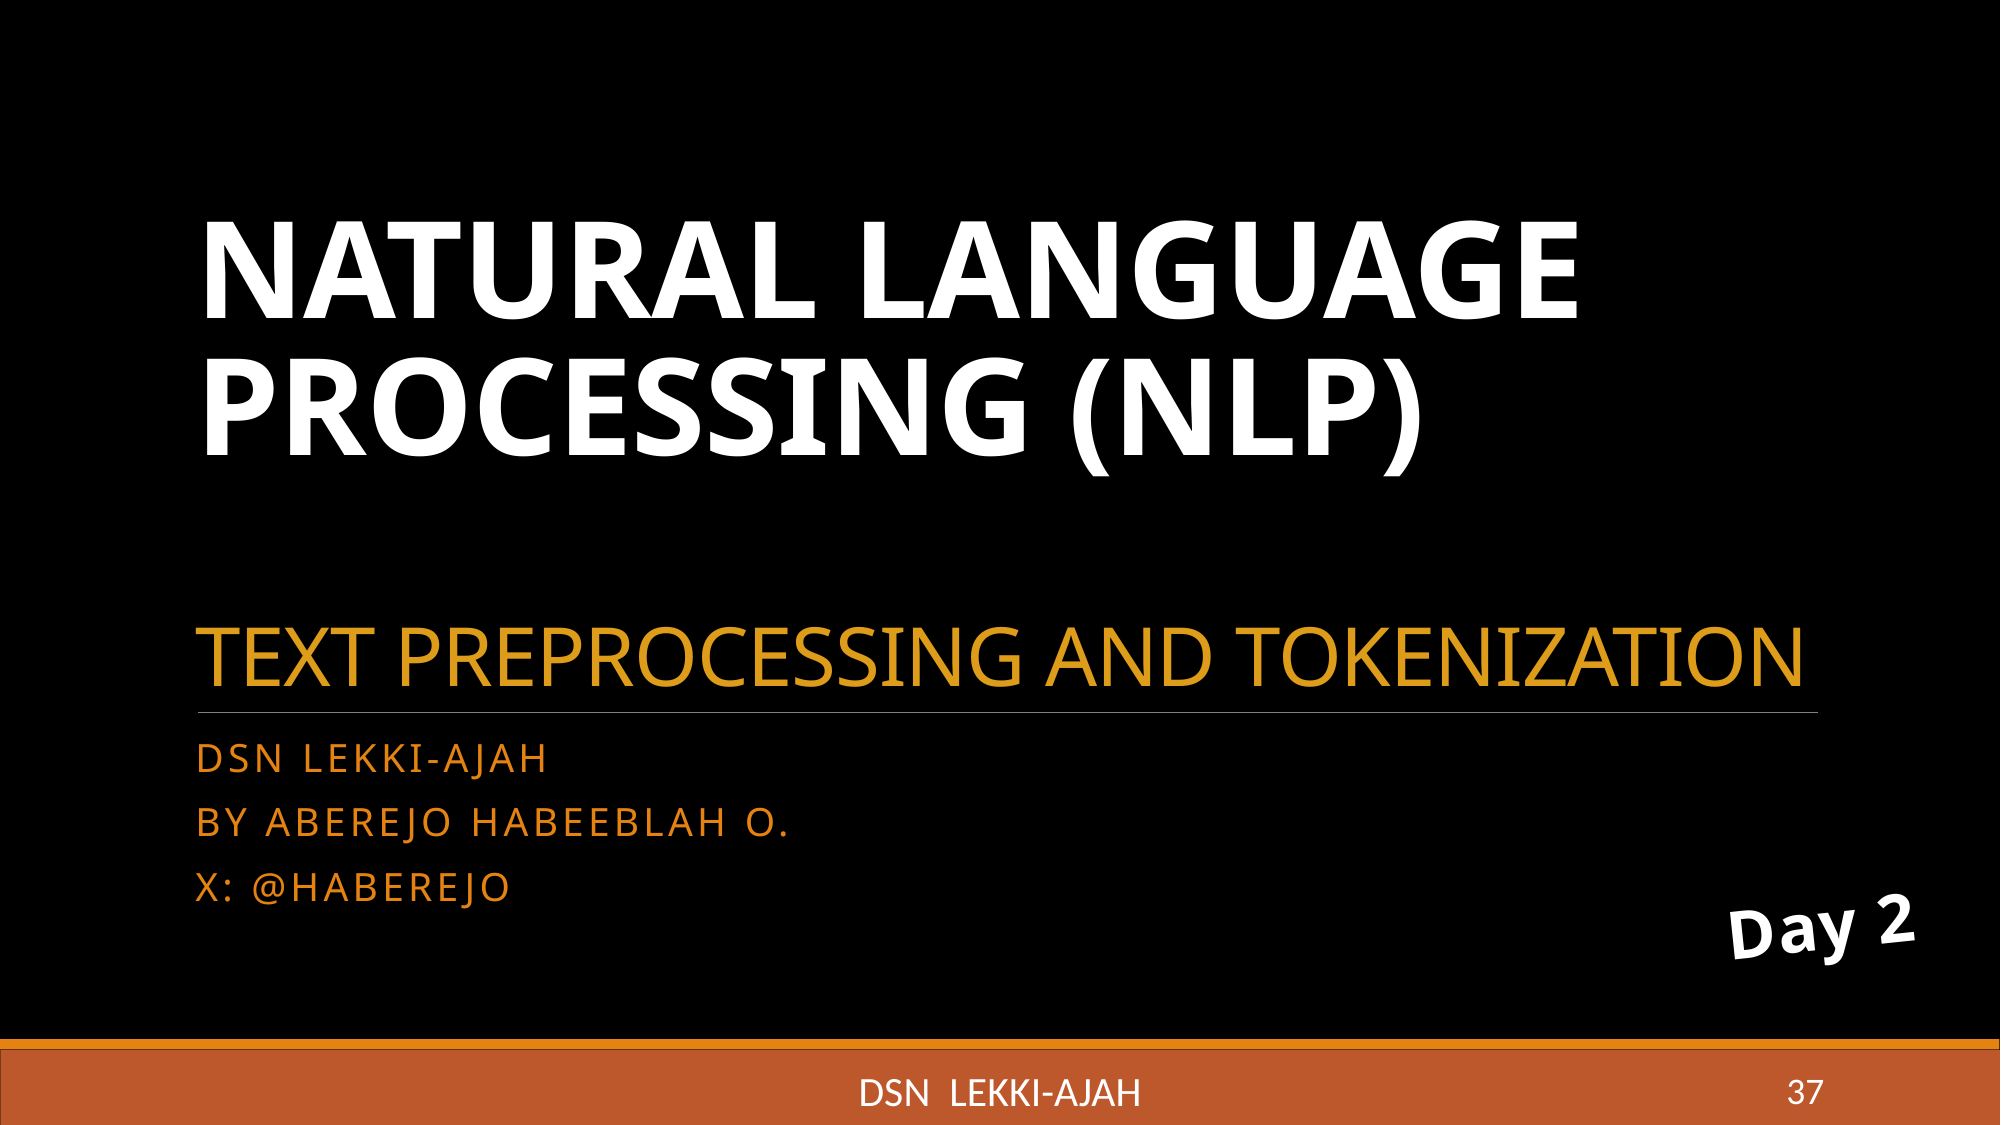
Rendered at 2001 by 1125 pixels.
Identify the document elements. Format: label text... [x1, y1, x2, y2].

slide_number 37 [1624, 1059, 1840, 1120]
title NATURAL LANGUAGE PROCESSING (NLP) TEXT PREPROCESSING AND TOKENIZATION [180, 126, 1830, 712]
subtitle DSN LEKKI-AJAH BY ABEREJO HABEEBLAH O. X: @haberejo [180, 730, 1831, 919]
footer DSN LEKKI-AJAH [604, 1059, 1396, 1120]
text_box Day 2 [1706, 853, 1954, 983]
